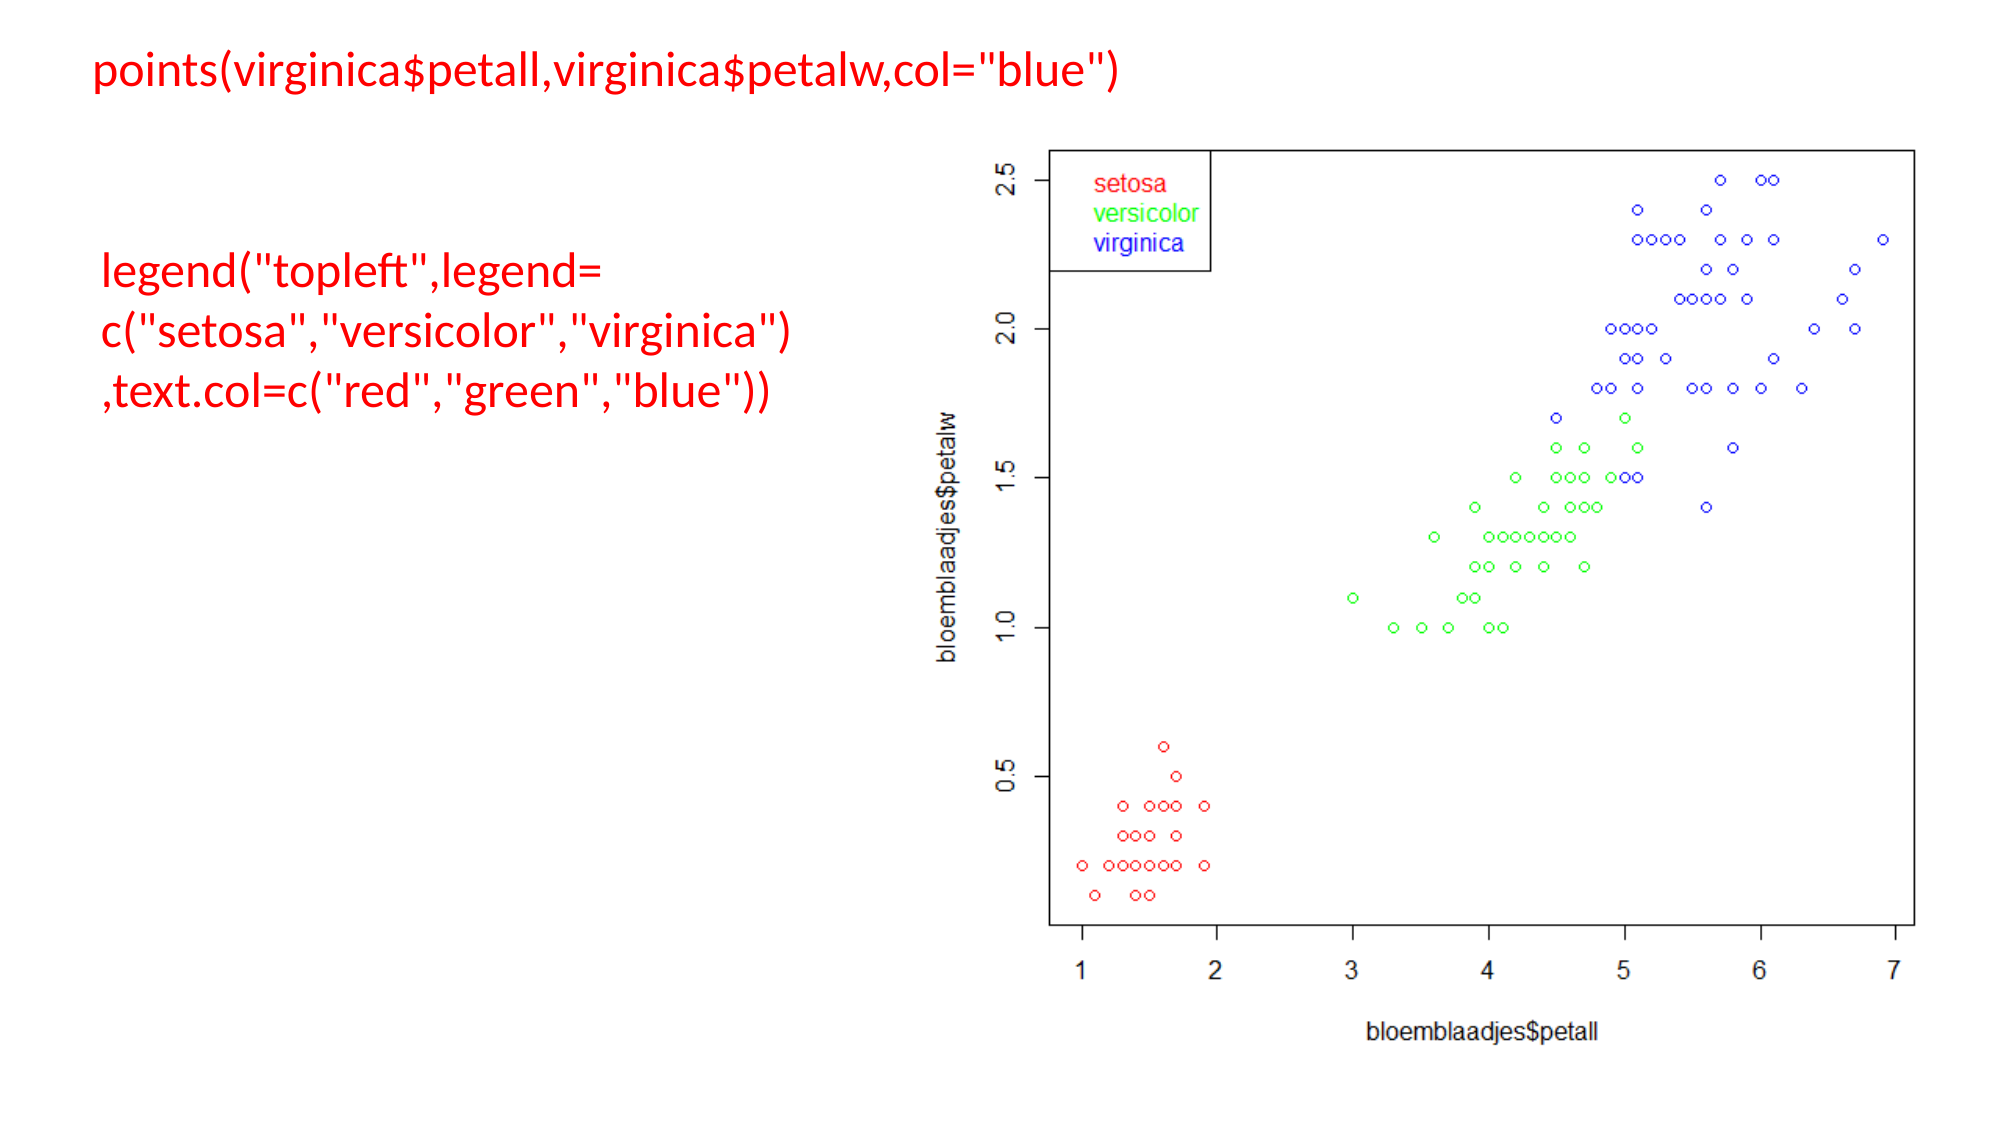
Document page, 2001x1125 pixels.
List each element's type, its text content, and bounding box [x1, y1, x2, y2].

text_box points(virginica$petall,virginica$petalw,col="blue") [77, 28, 926, 104]
text_box legend("topleft",legend= c("setosa","versicolor","virginica"),text.col=c("red","green","blue")) [86, 230, 812, 425]
picture [927, 28, 1978, 1078]
